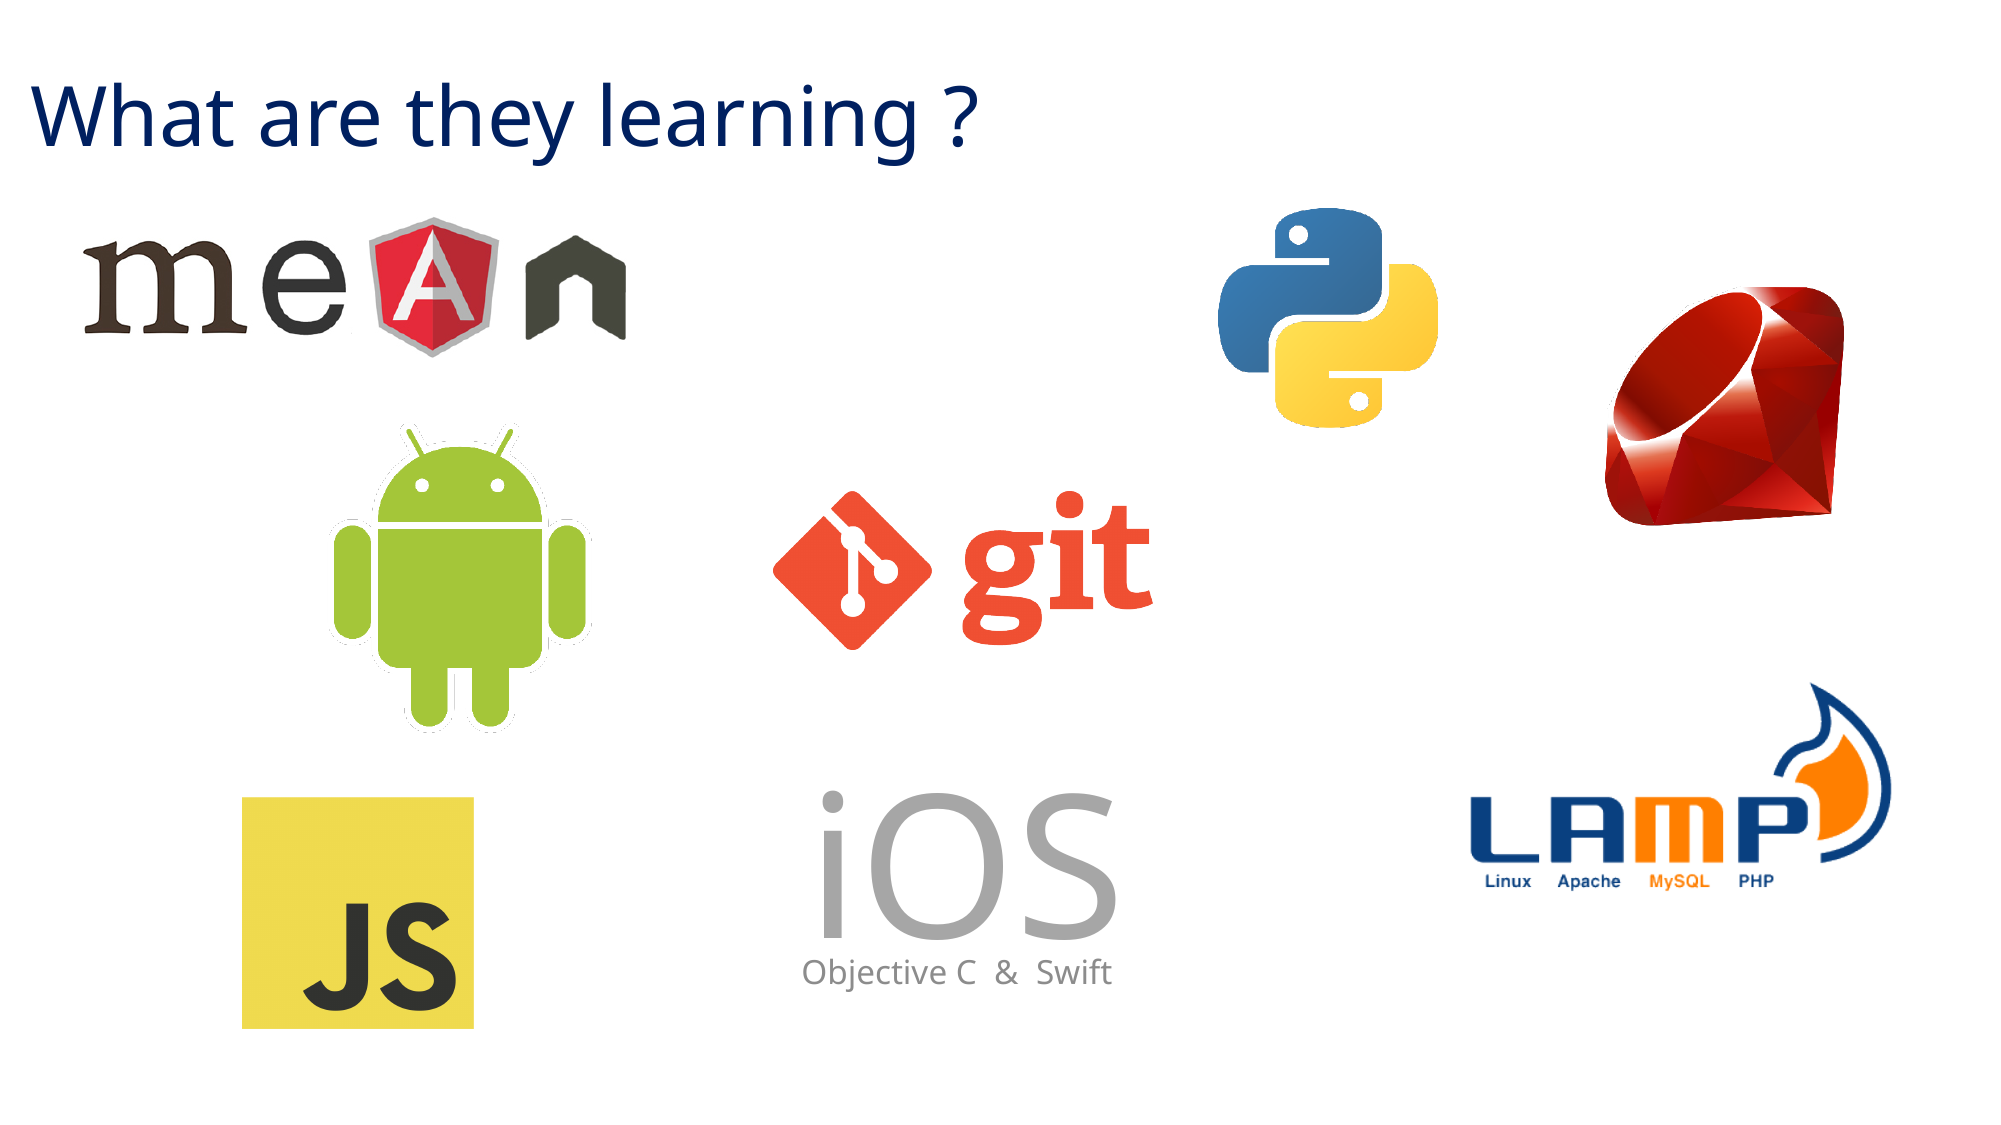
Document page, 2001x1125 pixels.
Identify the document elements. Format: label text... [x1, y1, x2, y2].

text_box Objective C & Swift [771, 937, 1219, 1010]
text_box What are they learning ? [0, 50, 1011, 189]
picture [1604, 286, 1844, 526]
text_box iOS [777, 812, 1156, 937]
picture [74, 216, 636, 358]
picture [1218, 207, 1438, 428]
picture [327, 421, 593, 733]
picture [242, 797, 474, 1029]
picture [771, 491, 1897, 902]
